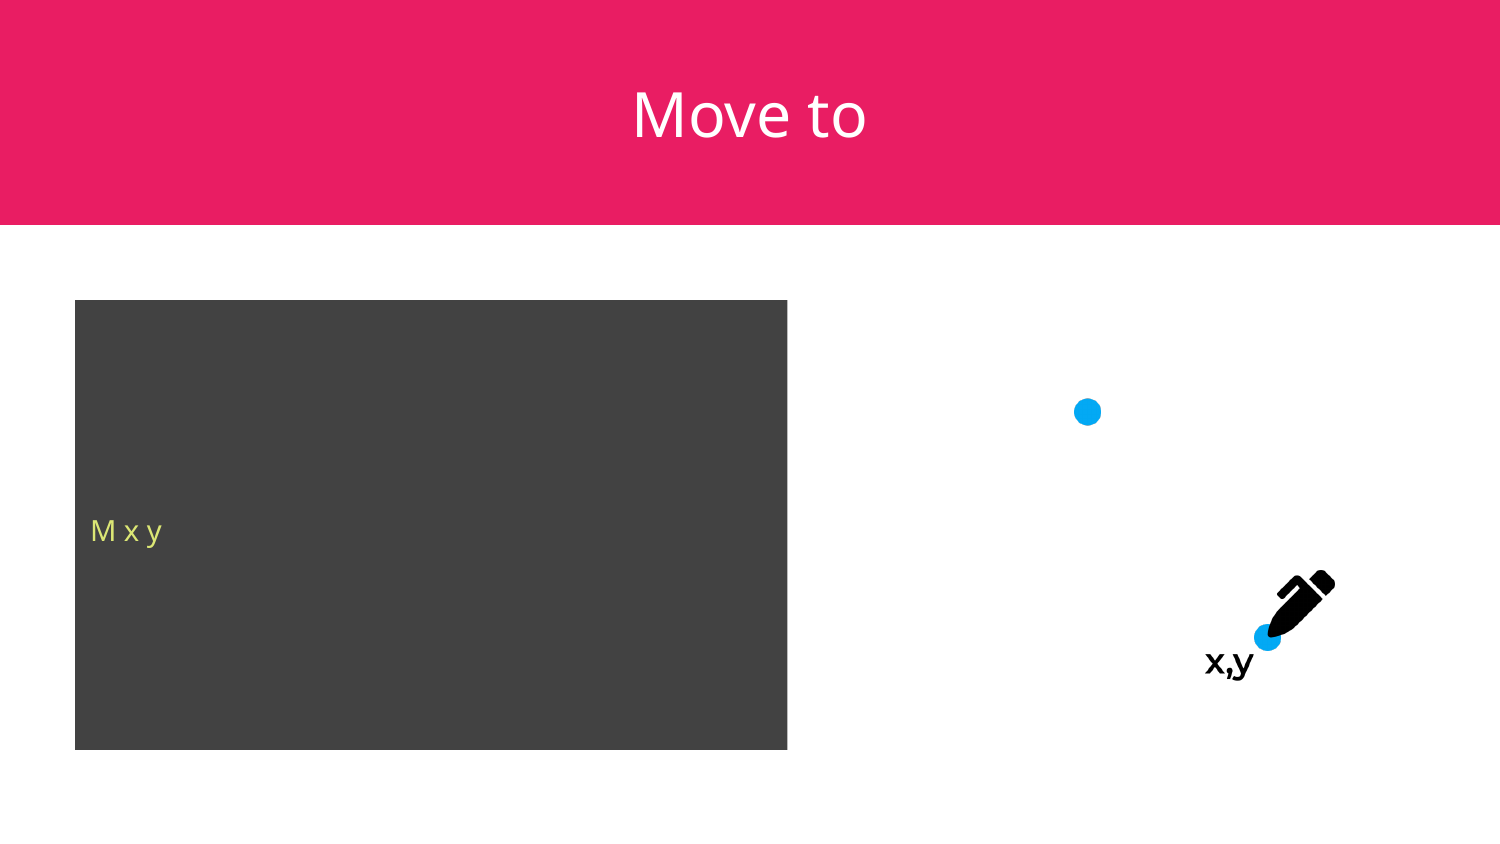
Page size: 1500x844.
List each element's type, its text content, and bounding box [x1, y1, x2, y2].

title Move to [37, 37, 1463, 188]
picture [974, 299, 1426, 751]
list M x y [75, 300, 788, 750]
